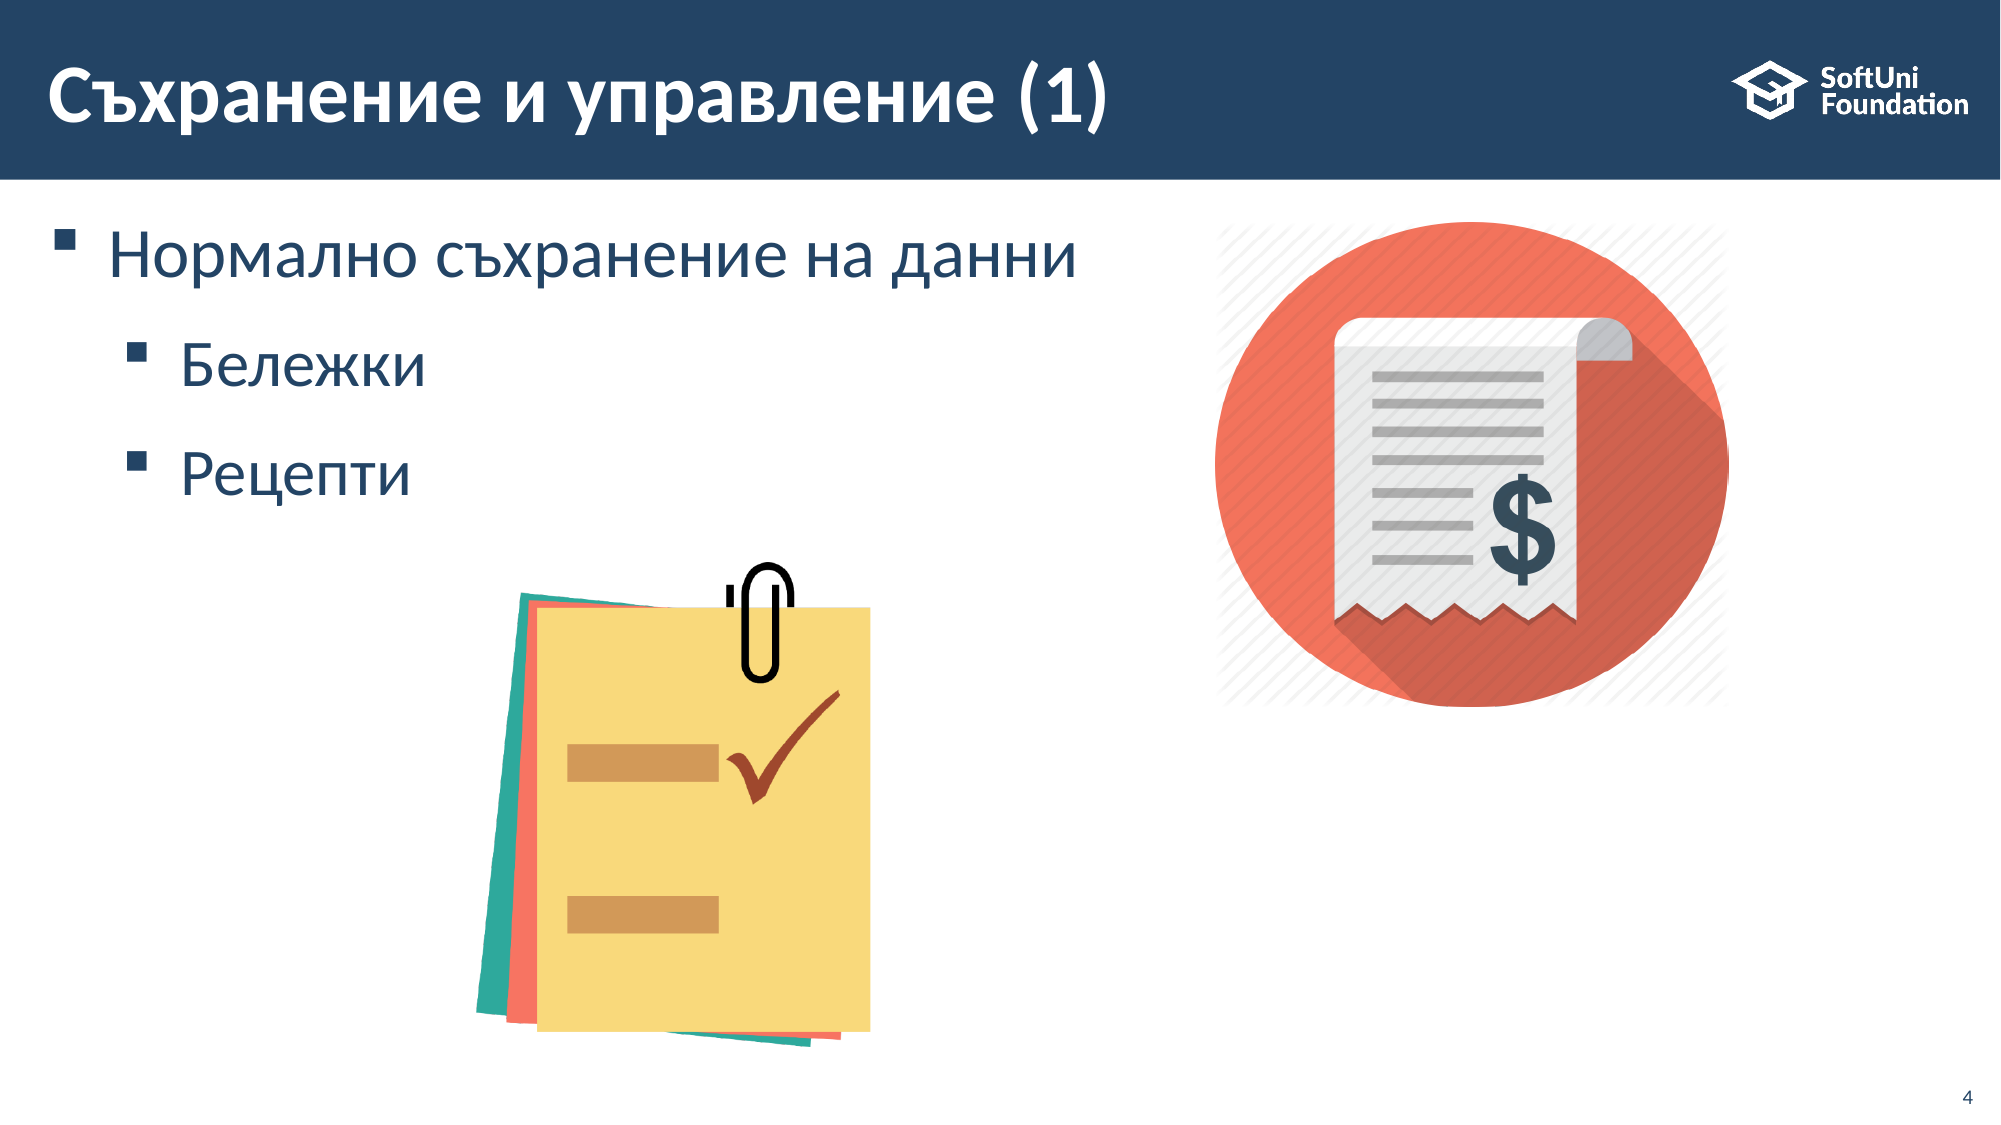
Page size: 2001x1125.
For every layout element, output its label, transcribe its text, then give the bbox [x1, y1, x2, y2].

title Съхранение и управление (1) [31, 16, 1716, 162]
picture [1731, 60, 1968, 120]
picture [438, 562, 923, 1047]
slide_number 4 [1927, 1067, 1989, 1117]
list Нормално съхранение на данни Бележки Рецепти [31, 196, 1970, 1104]
picture [1215, 222, 1729, 707]
